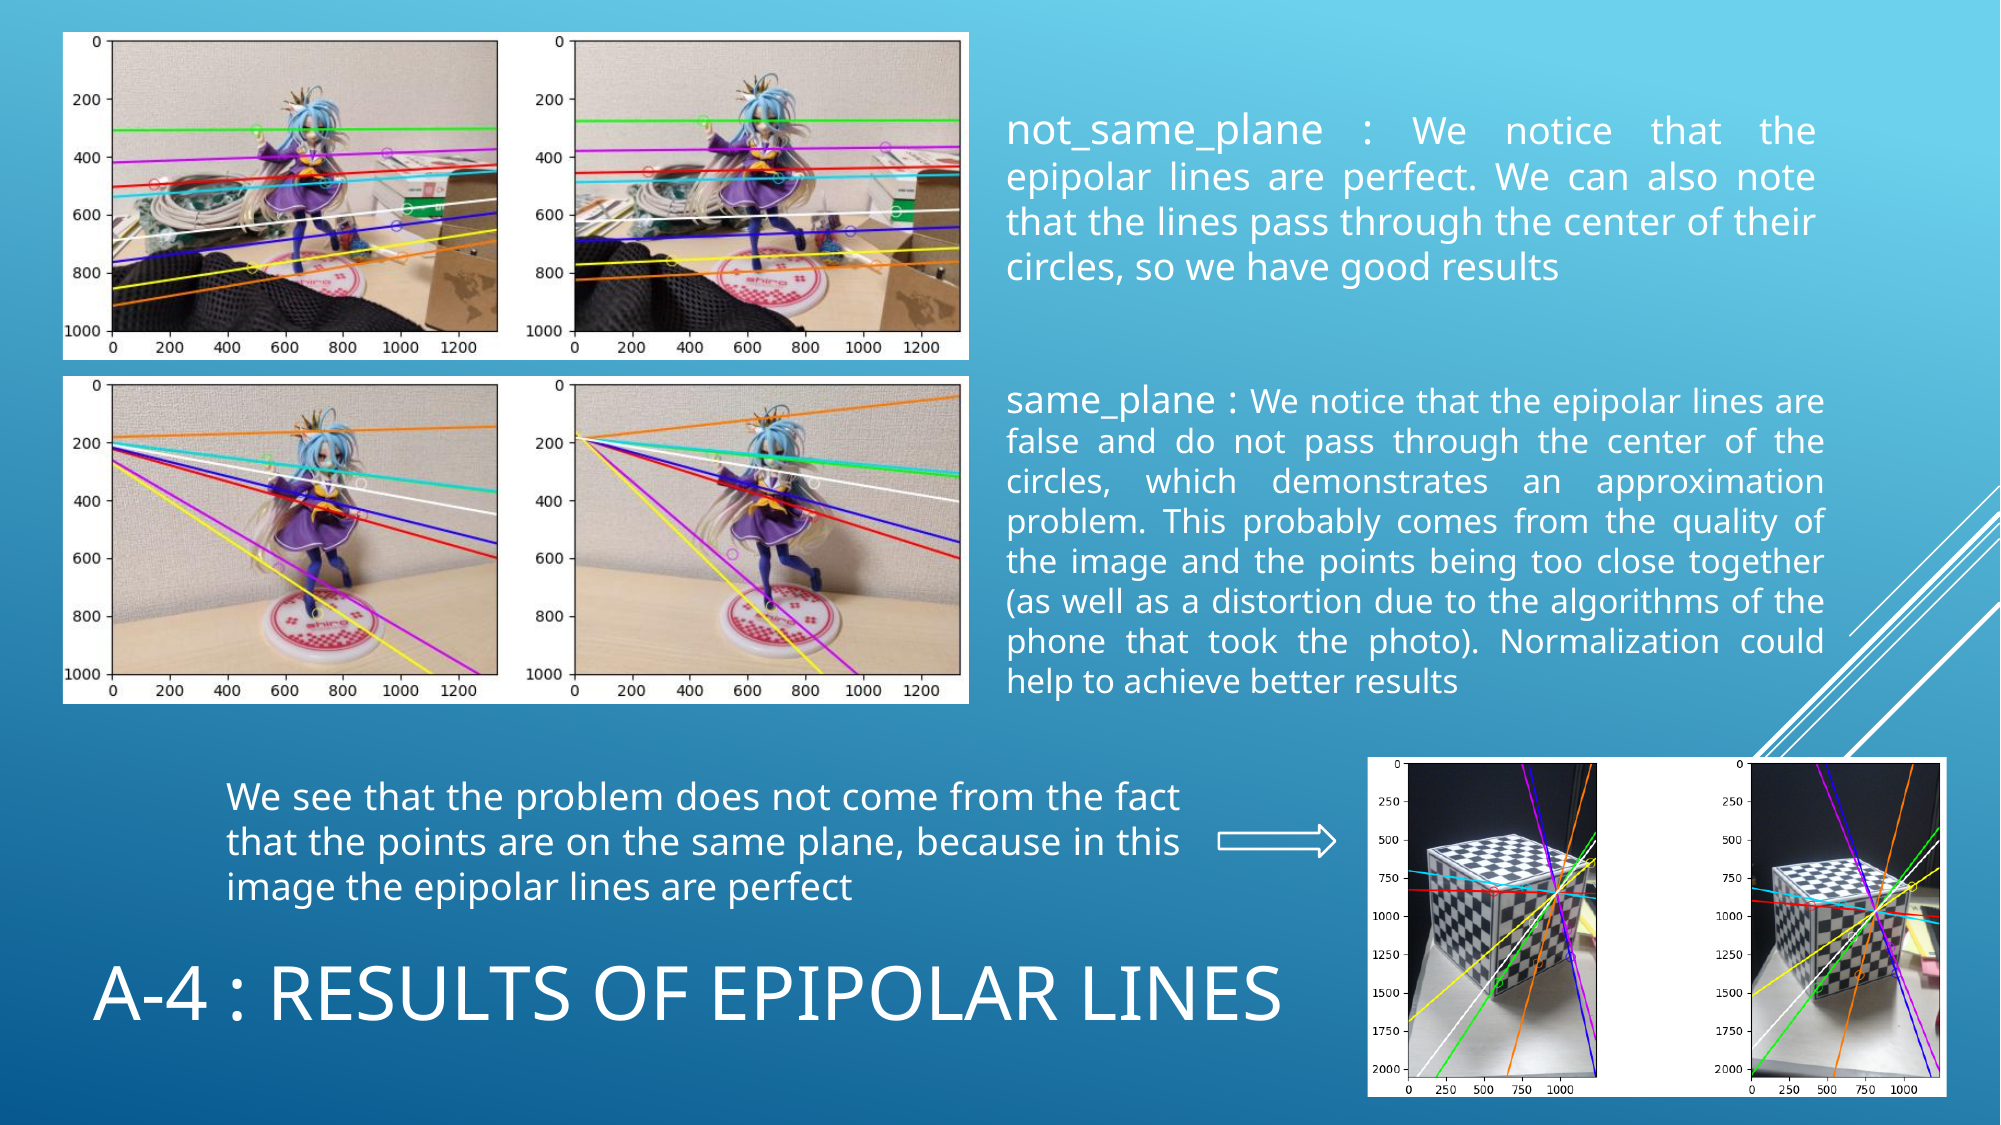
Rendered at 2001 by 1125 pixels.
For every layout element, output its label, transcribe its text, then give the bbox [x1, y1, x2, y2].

title A-4 : Results of Epipolar Lines [78, 866, 1479, 1114]
picture [1367, 756, 1947, 1097]
text_box same_plane : We notice that the epipolar lines are false and do not pass through the center of the circles, which demonstrates an approximation problem. This probably comes from the quality of the image and the points being too close together (as well as a distortion due to the algorithms of the phone that took the photo). Normalization could help to achieve better results [991, 368, 1841, 708]
picture [62, 32, 970, 360]
picture [62, 376, 970, 704]
text_box We see that the problem does not come from the fact that the points are on the same plane, because in this image the epipolar lines are perfect [211, 765, 1197, 915]
text_box not_same_plane : We notice that the epipolar lines are perfect. We can also note that the lines pass through the center of their circles, so we have good results [991, 95, 1833, 296]
text_box [1217, 823, 1337, 859]
